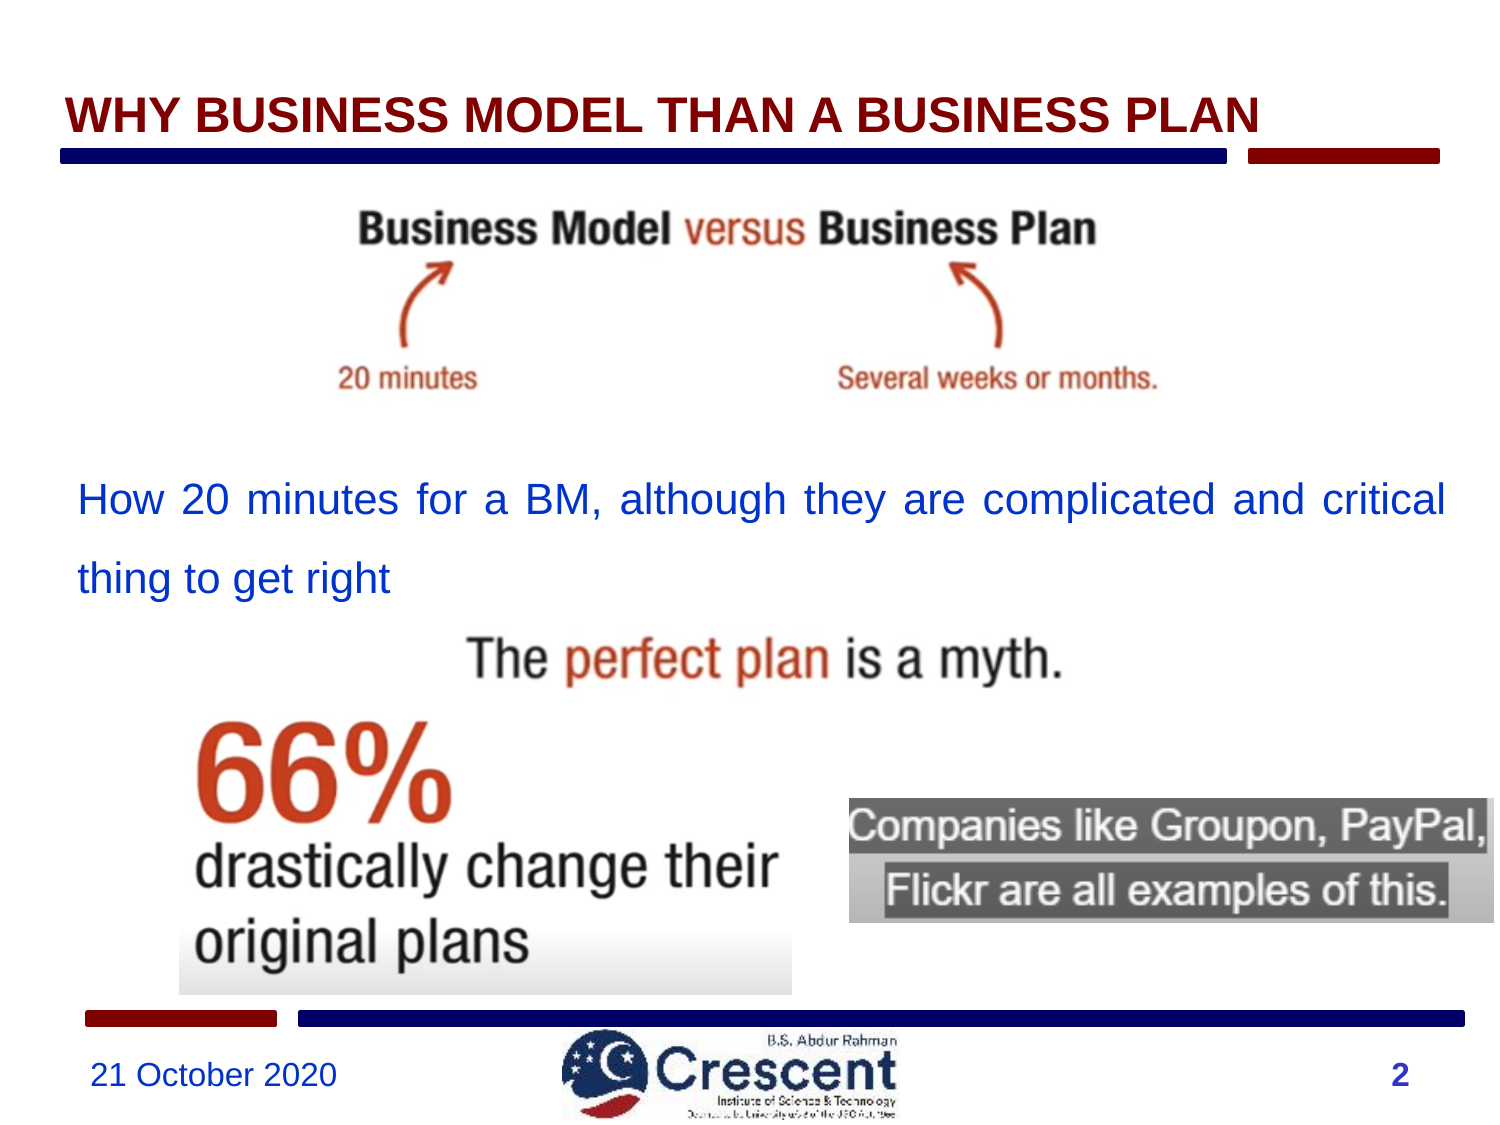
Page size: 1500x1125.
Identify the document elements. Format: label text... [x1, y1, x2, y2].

text_box [60, 148, 1227, 164]
text_box WHY BUSINESS MODEL THAN A BUSINESS PLAN [49, 74, 1338, 150]
text_box [85, 1010, 277, 1027]
text_box How 20 minutes for a BM, although they are complicated and critical thing to get right [62, 437, 1463, 689]
picture [314, 177, 1176, 460]
picture [849, 798, 1494, 923]
picture [178, 606, 1076, 995]
text_box [1248, 148, 1440, 164]
picture [562, 1029, 901, 1120]
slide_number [75, 1042, 425, 1103]
slide_number 2 [1374, 1042, 1425, 1103]
text_box [298, 1010, 1465, 1027]
